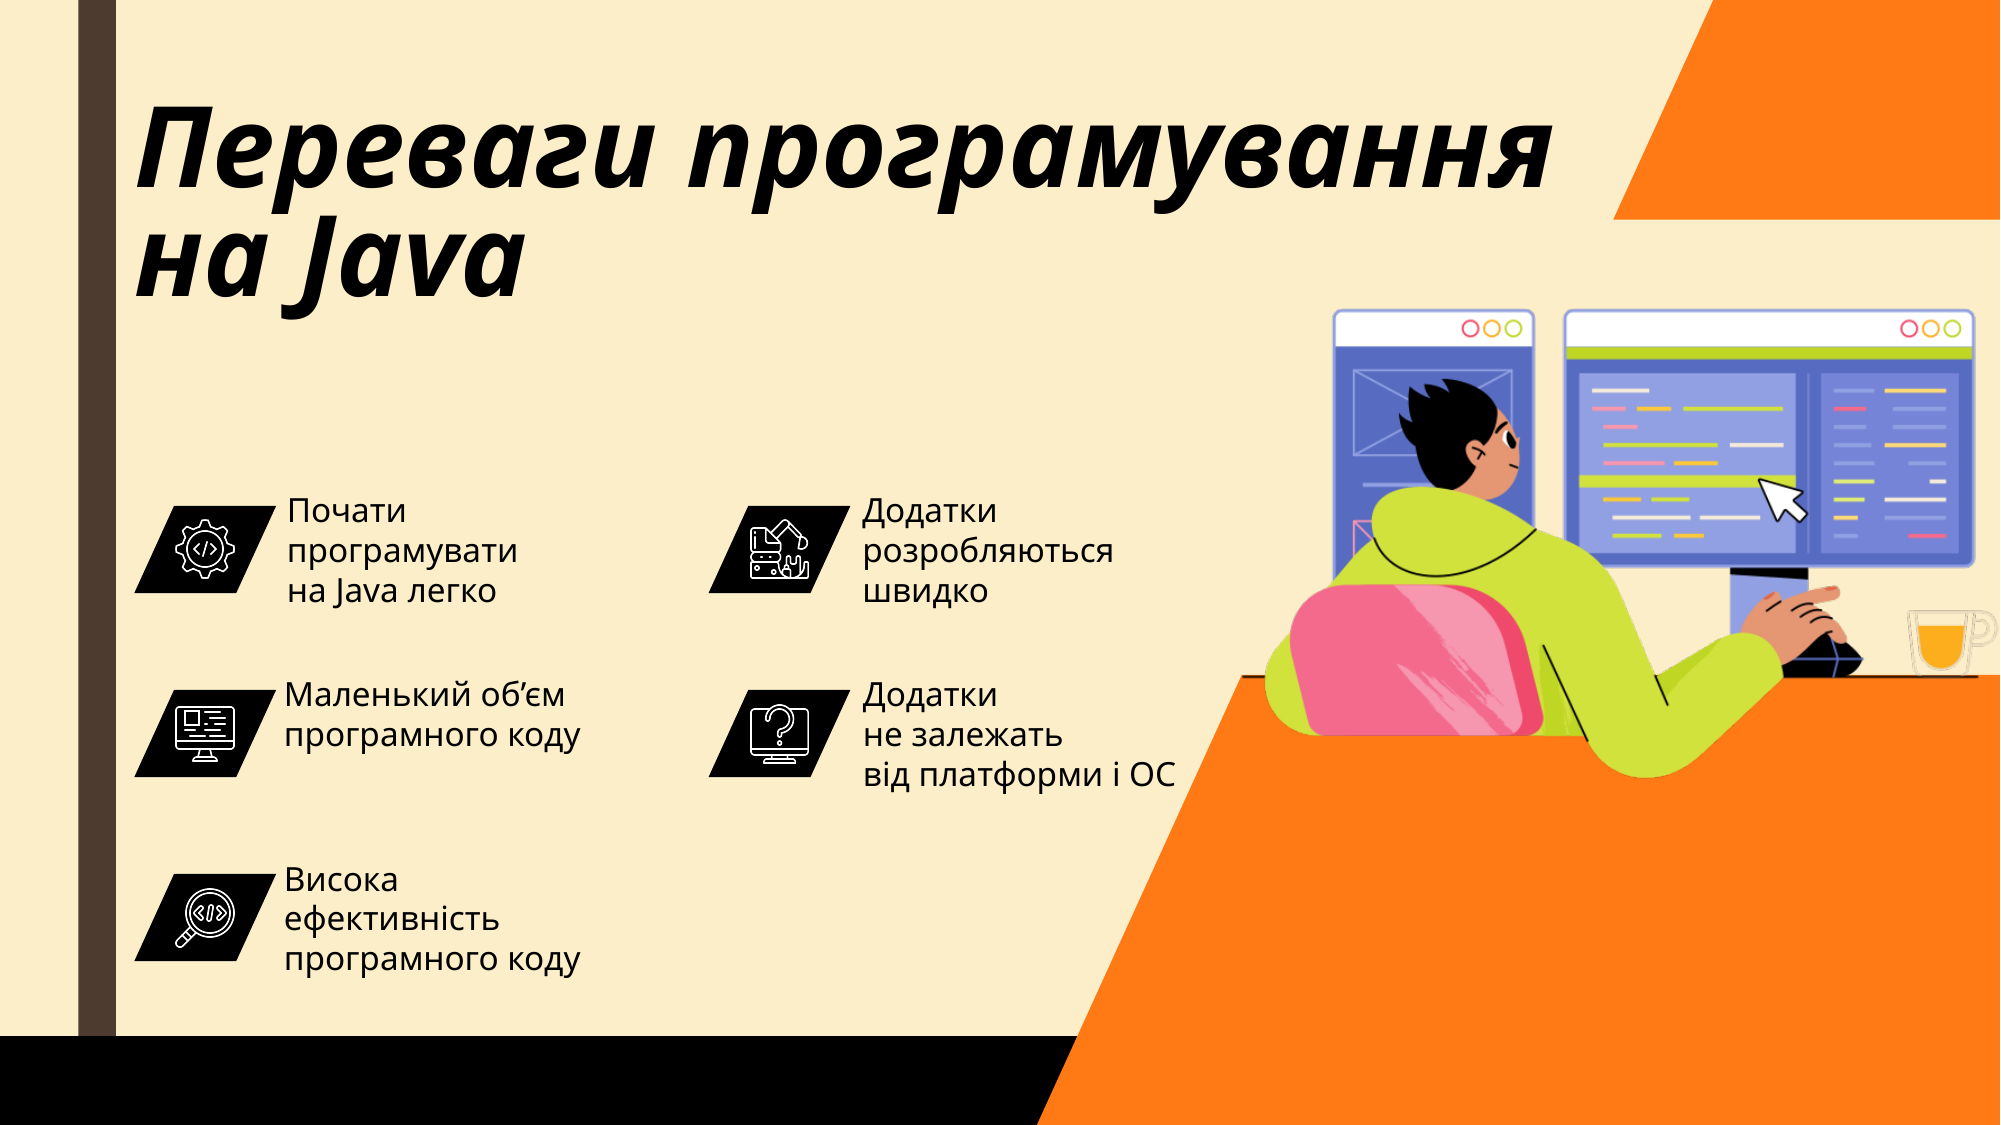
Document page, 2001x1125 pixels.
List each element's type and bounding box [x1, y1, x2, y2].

text_box [134, 505, 277, 594]
text_box [134, 689, 277, 778]
text_box [134, 873, 277, 962]
text_box [0, 0, 2000, 1125]
text_box [708, 505, 851, 594]
text_box [708, 689, 851, 778]
picture [1215, 279, 2000, 791]
